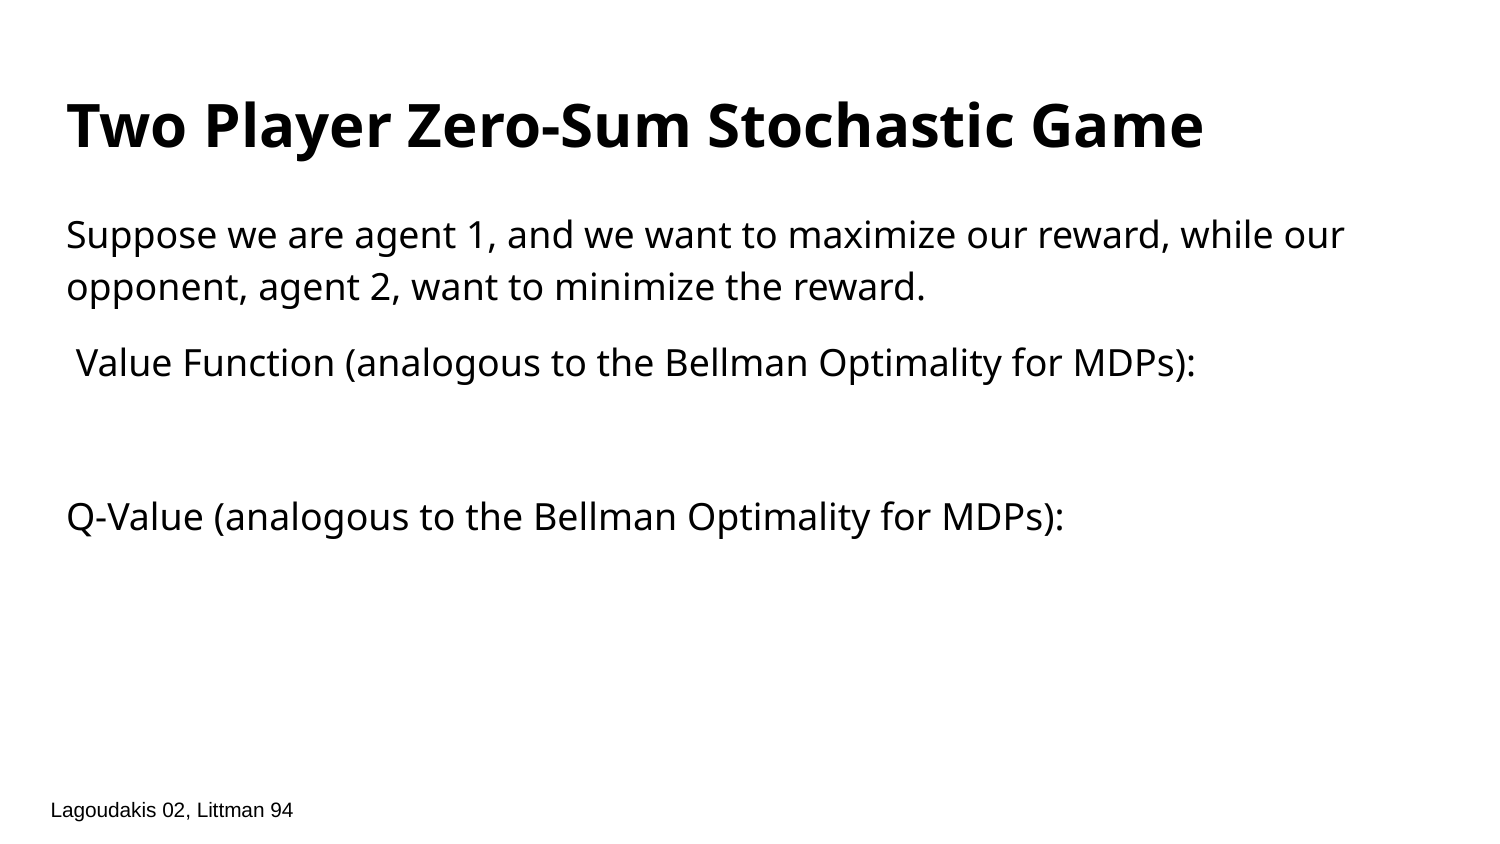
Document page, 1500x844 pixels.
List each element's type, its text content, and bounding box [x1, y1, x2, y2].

text_box Lagoudakis 02, Littman 94 [35, 789, 1449, 830]
title Two Player Zero-Sum Stochastic Game [51, 72, 1449, 176]
